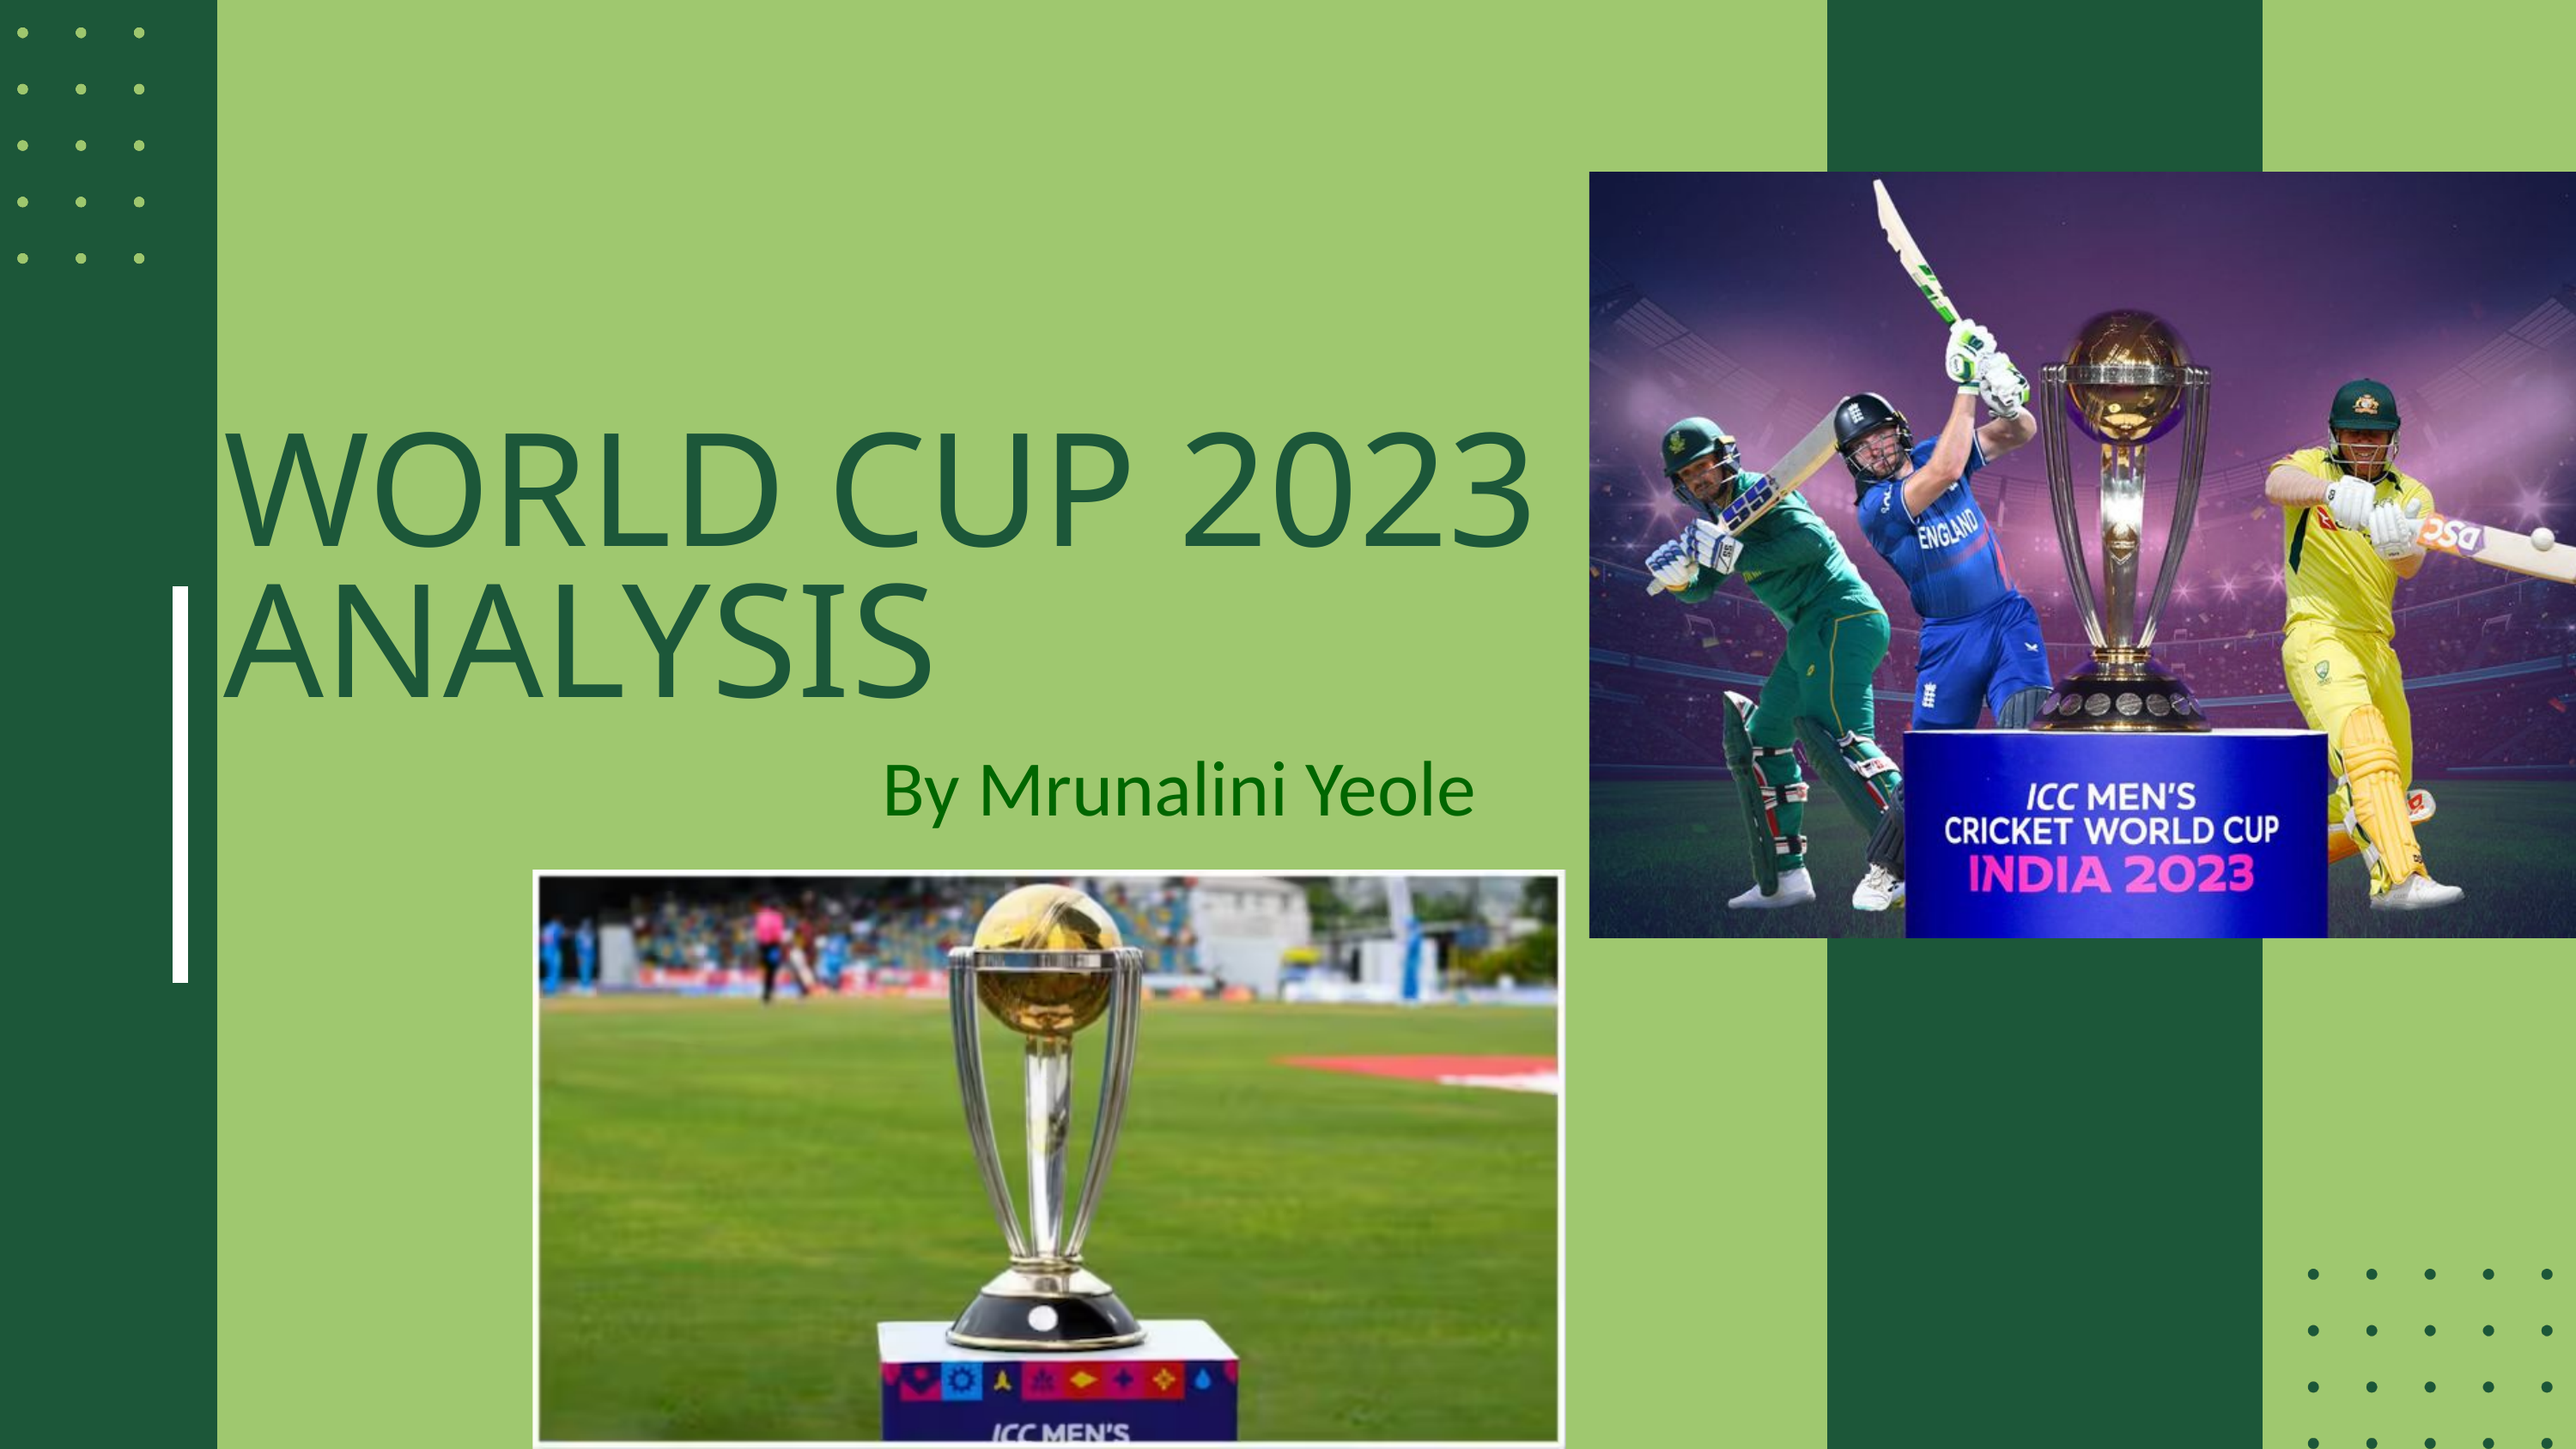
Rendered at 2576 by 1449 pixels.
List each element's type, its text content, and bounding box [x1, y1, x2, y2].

text_box By Mrunalini Yeole [869, 731, 1664, 838]
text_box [1827, 0, 2263, 1449]
text_box [2269, 172, 2576, 938]
text_box [2307, 1268, 2576, 1449]
text_box [1589, 172, 1824, 938]
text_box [0, 0, 218, 1449]
text_box [532, 870, 1566, 1449]
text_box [173, 585, 189, 984]
text_box WORLD CUP 2023 ANALYSIS [224, 426, 1589, 730]
